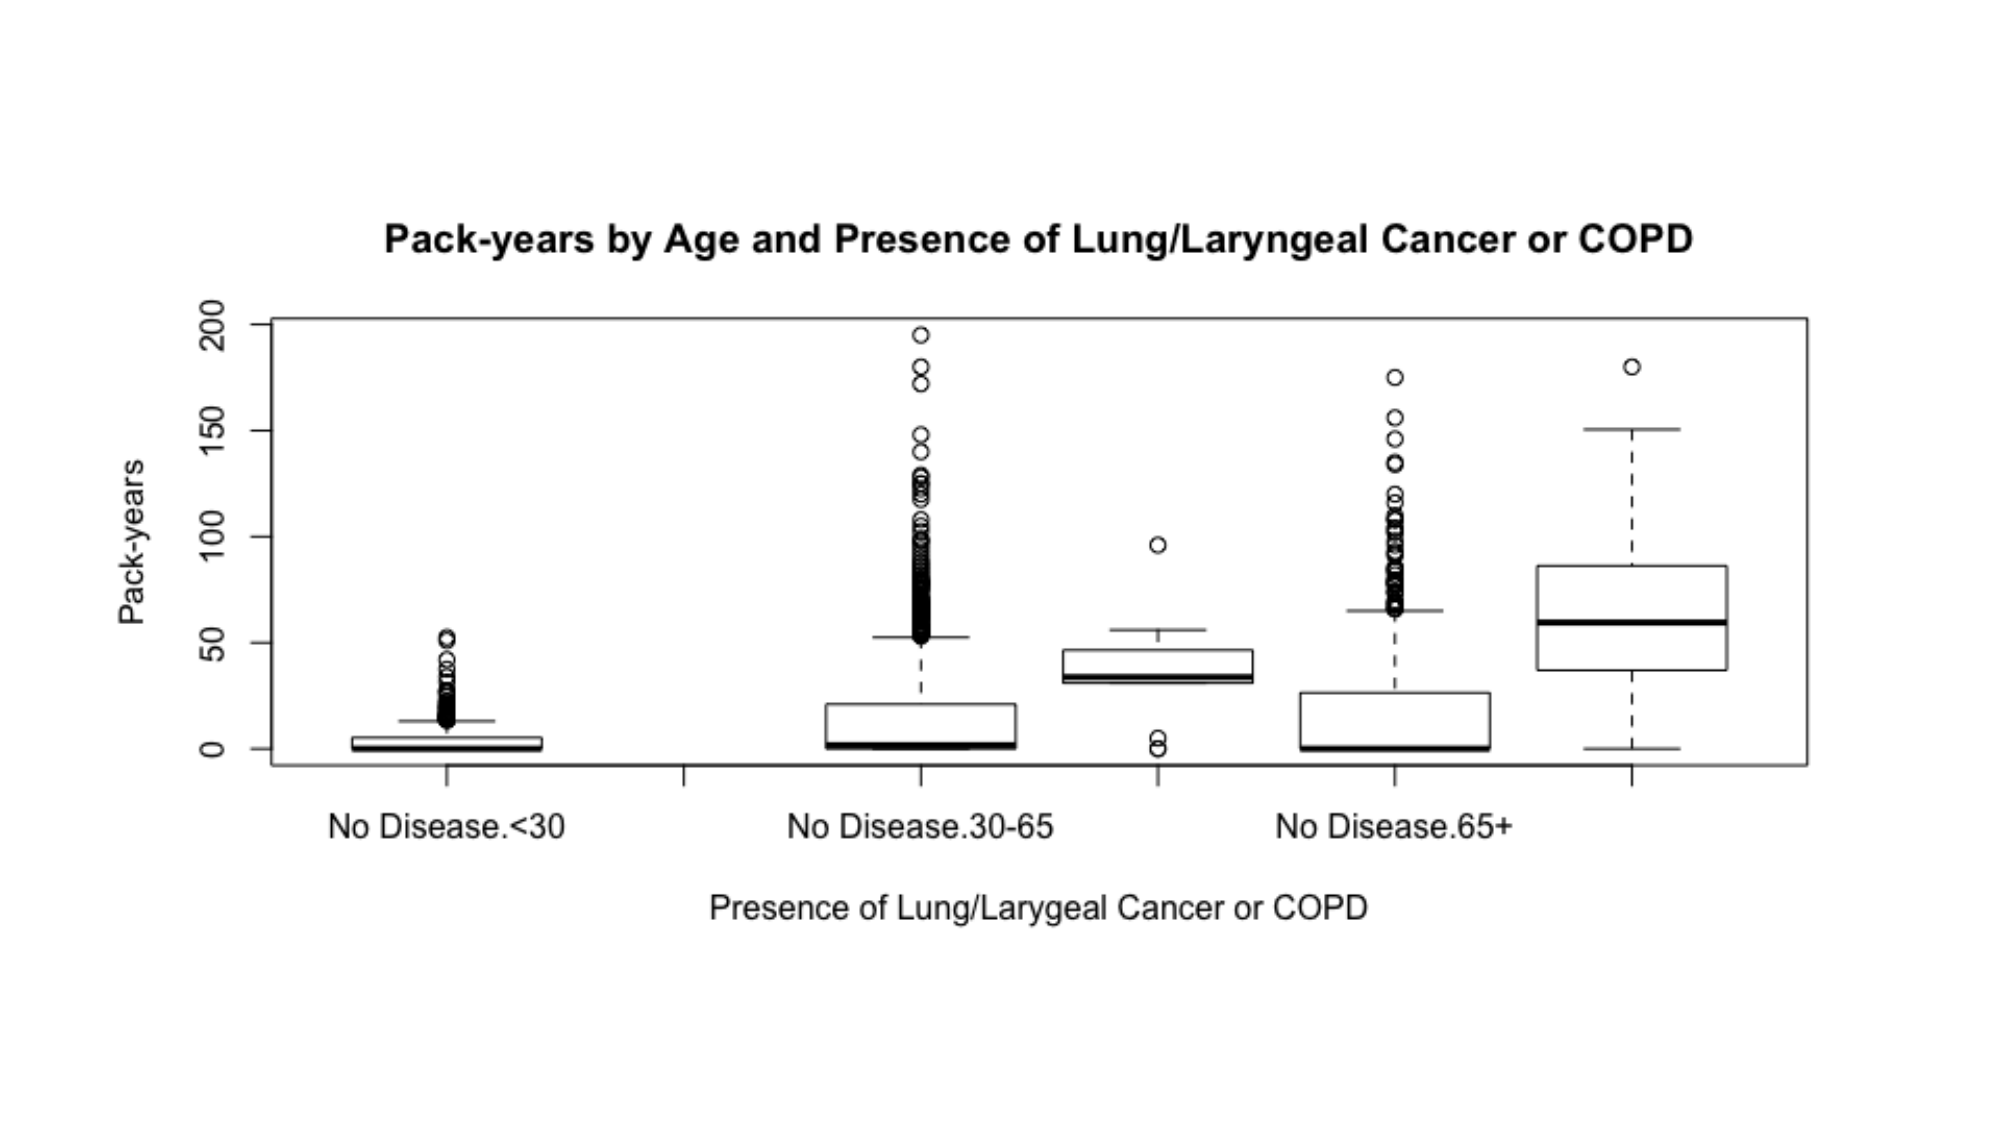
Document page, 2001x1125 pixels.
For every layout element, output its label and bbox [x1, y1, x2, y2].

picture [108, 155, 1892, 970]
